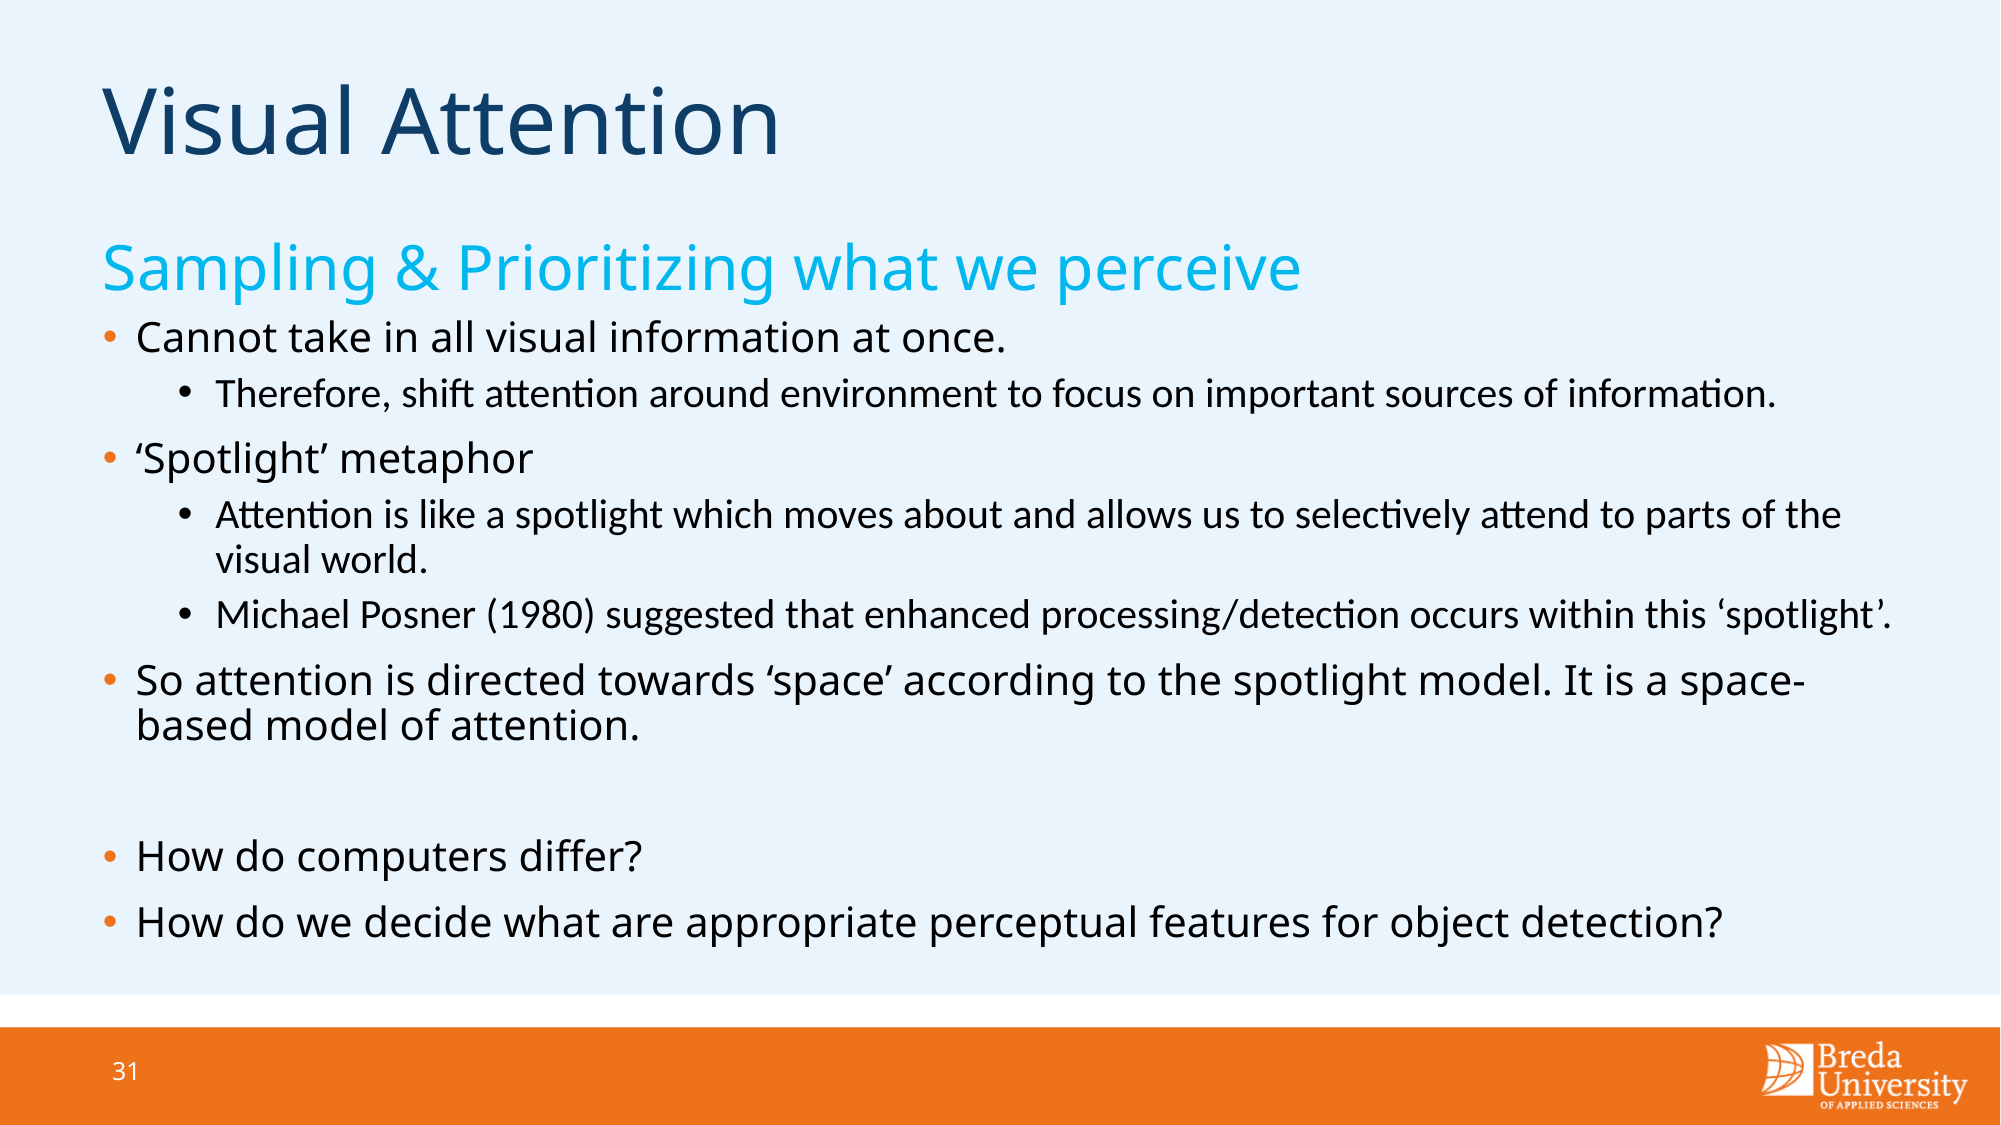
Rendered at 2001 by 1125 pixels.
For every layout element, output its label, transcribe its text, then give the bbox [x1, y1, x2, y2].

slide_number 31 [97, 1042, 198, 1103]
title Visual Attention [88, 67, 1917, 210]
list Cannot take in all visual information at once. Therefore, shift attention around environment to focus on important sources of information. ‘Spotlight’ metaphor Attention is like a spotlight which moves about and allows us to selectively attend to parts of the visual world. Michael Posner (1980) suggested that enhanced processing/detection occurs within this ‘spotlight’. So attention is directed towards ‘space’ according to the spotlight model. It is a space-based model of attention. How do computers differ? How do we decide what are appropriate perceptual features for object detection? [88, 308, 1917, 922]
picture [0, 0, 2001, 1125]
list Sampling & Prioritizing what we perceive [88, 229, 1917, 307]
